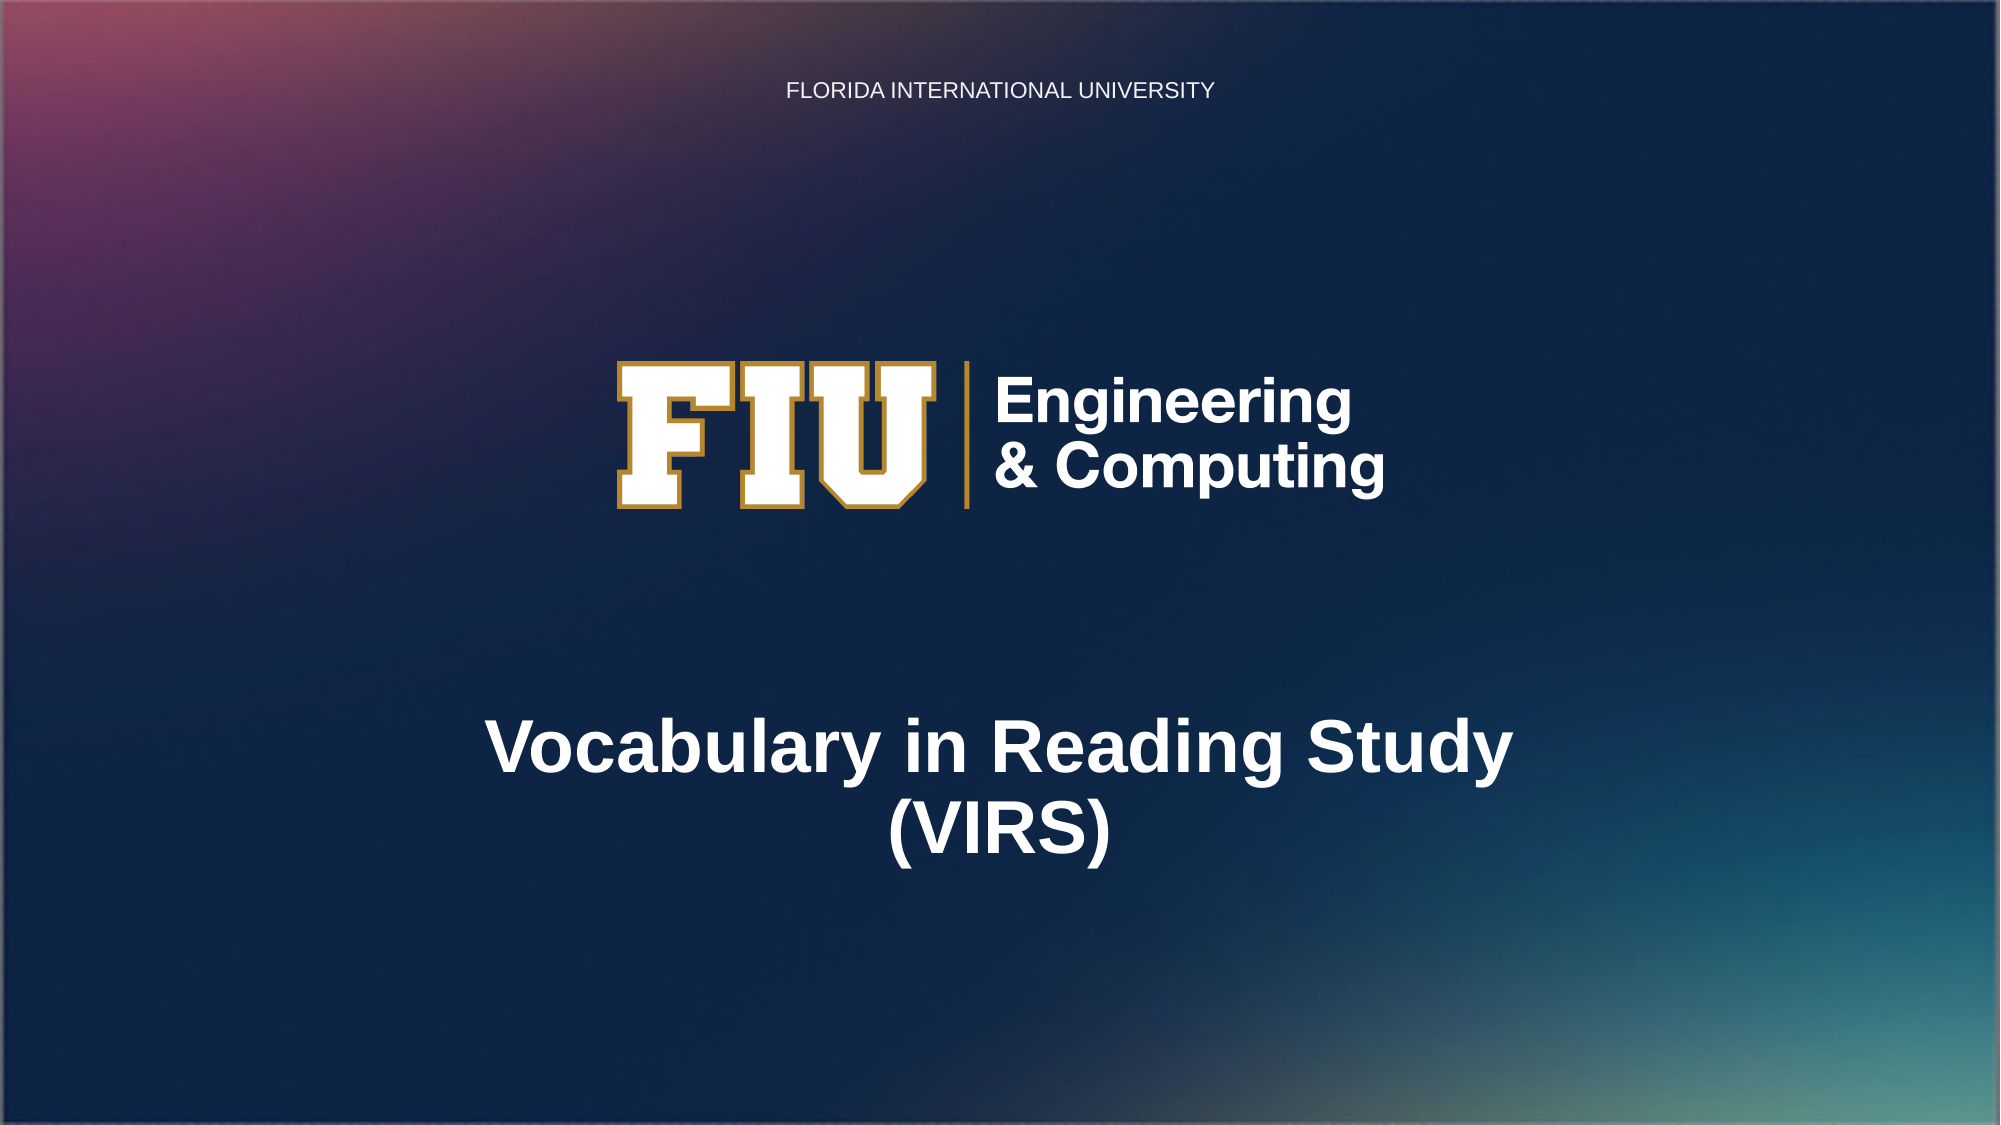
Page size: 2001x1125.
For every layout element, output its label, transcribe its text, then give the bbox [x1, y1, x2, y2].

picture [0, 0, 2000, 1125]
title Vocabulary in Reading Study (VIRS) [263, 680, 1737, 898]
